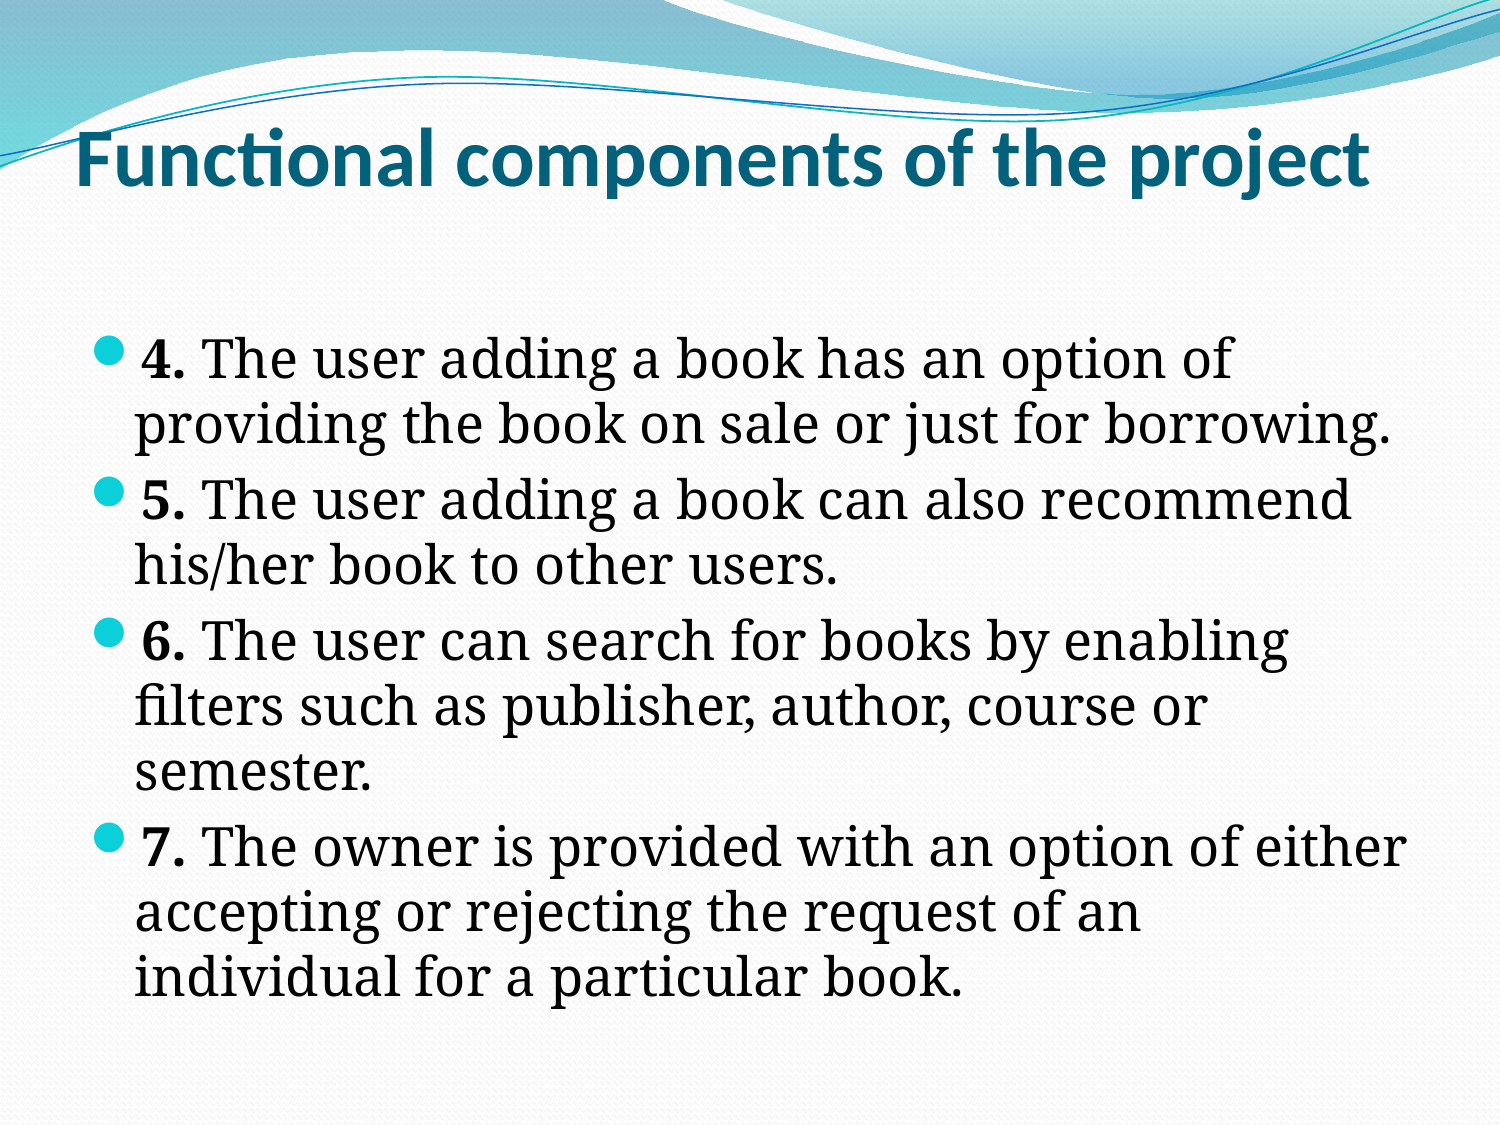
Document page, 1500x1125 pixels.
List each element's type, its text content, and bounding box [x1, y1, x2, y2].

title Functional components of the project [75, 0, 1425, 303]
list 4. The user adding a book has an option of providing the book on sale or just for borrowing. 5. The user adding a book can also recommend his/her book to other users. 6. The user can search for books by enabling filters such as publisher, author, course or semester. 7. The owner is provided with an option of either accepting or rejecting the request of an individual for a particular book. [75, 317, 1425, 1038]
